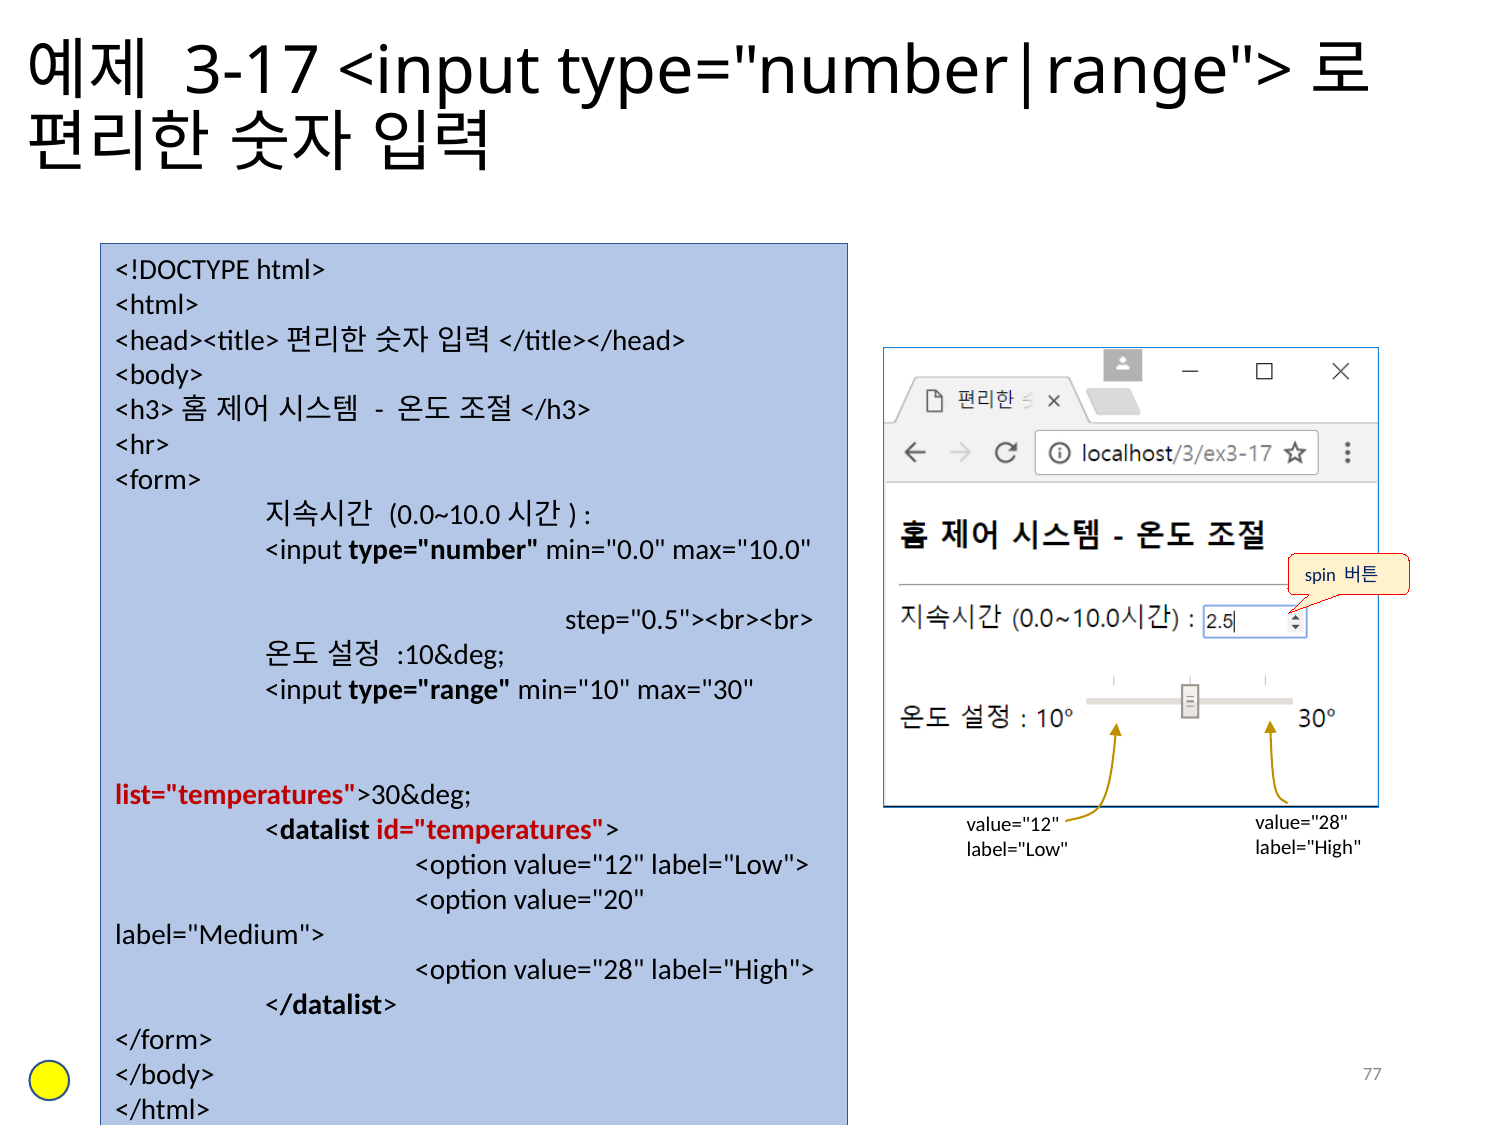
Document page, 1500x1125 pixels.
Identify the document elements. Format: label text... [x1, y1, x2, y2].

text_box [1084, 808, 1100, 818]
text_box <!DOCTYPE html> <html> <head><title>편리한 숫자 입력</title></head> <body> <h3>홈 제어 시스템 - 온도 조절</h3> <hr> <form> 지속시간 (0.0~10.0시간) : <input type="number" min="0.0" max="10.0" step="0.5"><br><br> 온도 설정 :10&deg; <input type="range" min="10" max="30" list="temperatures">30&deg; <datalist id="temperatures"> <option value="12" label="Low"> <option value="20" label="Medium"> <option value="28" label="High"> </datalist> </form> </body> </html> [100, 243, 848, 1125]
slide_number 77 [1059, 1042, 1397, 1103]
text_box value="28" label="High" [1240, 808, 1377, 866]
text_box [28, 1059, 71, 1102]
picture [883, 347, 1379, 808]
text_box spin 버튼 [1379, 553, 1410, 595]
title 예제 3-17 <input type="number|range">로 편리한 숫자 입력 [11, 32, 1459, 184]
text_box value="12" label="Low" [951, 808, 1084, 868]
